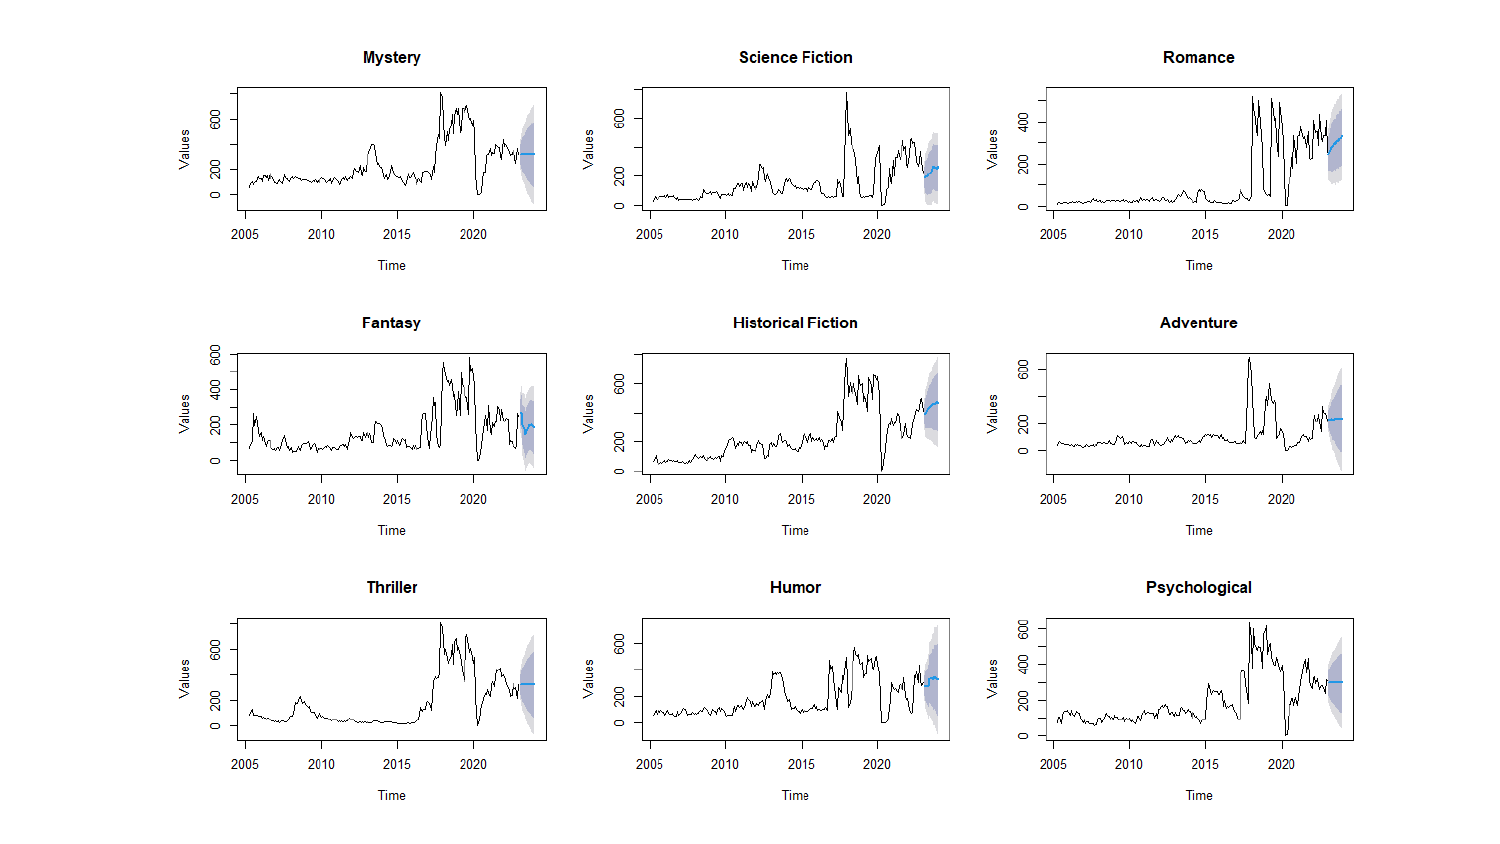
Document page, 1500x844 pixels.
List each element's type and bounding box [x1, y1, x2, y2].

picture [174, 24, 1386, 819]
